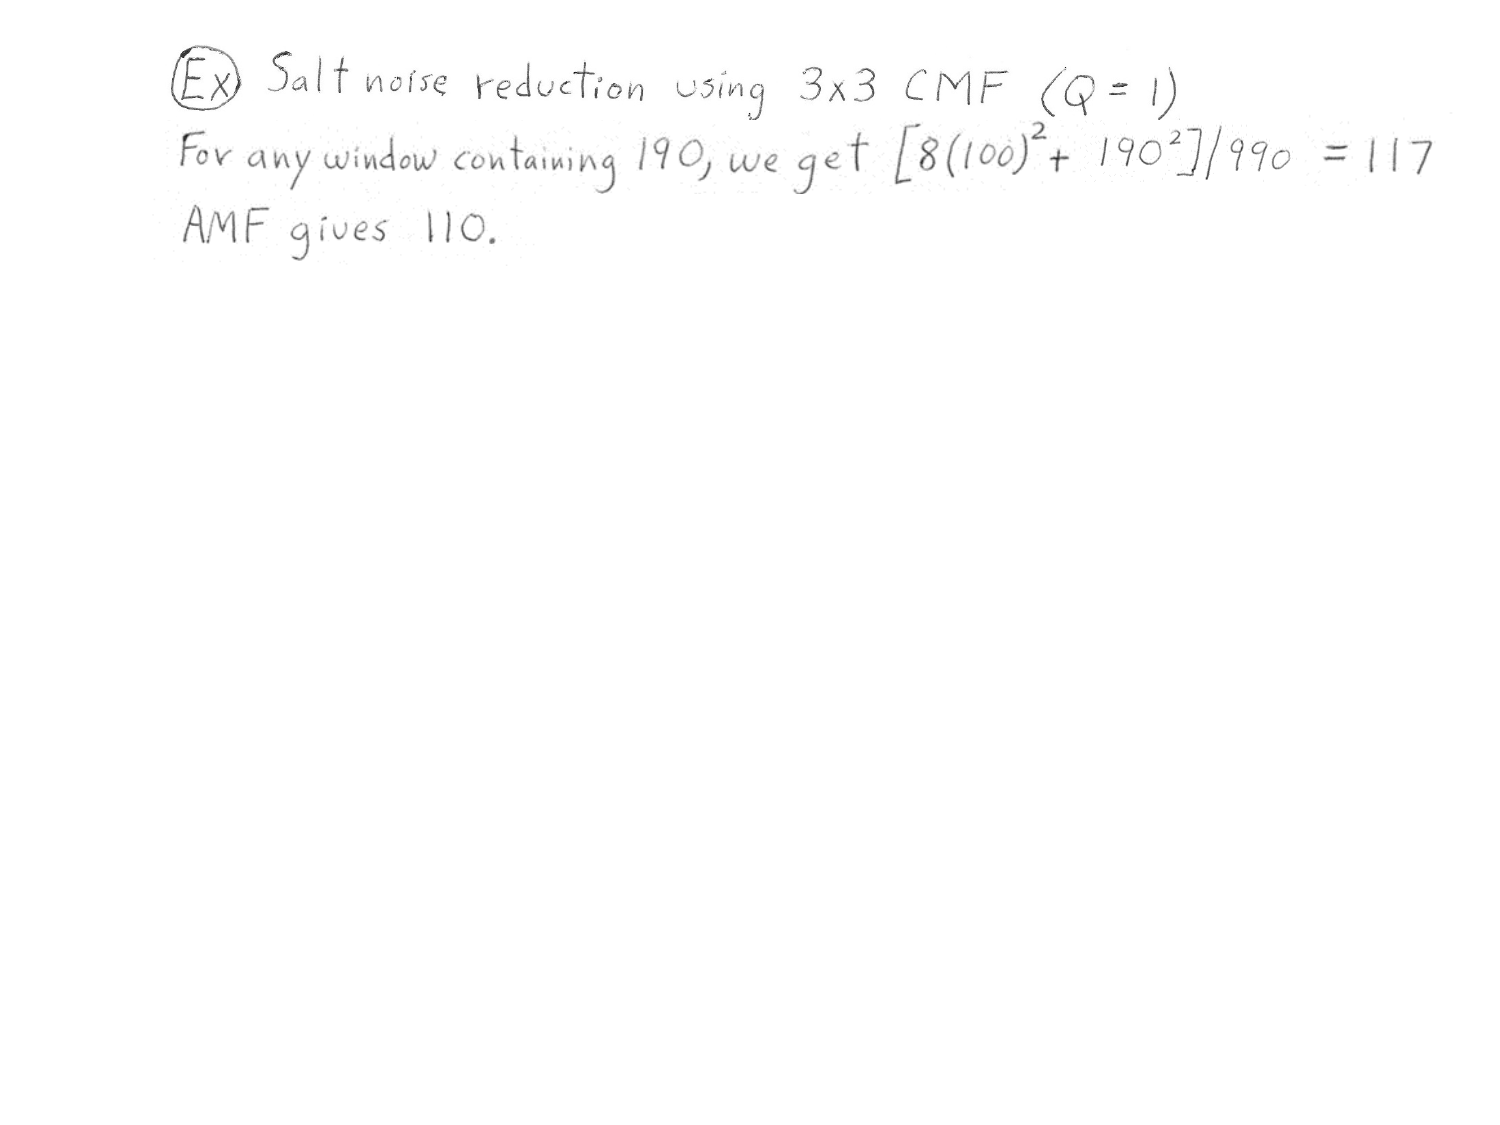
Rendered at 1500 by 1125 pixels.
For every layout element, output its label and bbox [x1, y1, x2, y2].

picture [149, 44, 1460, 267]
